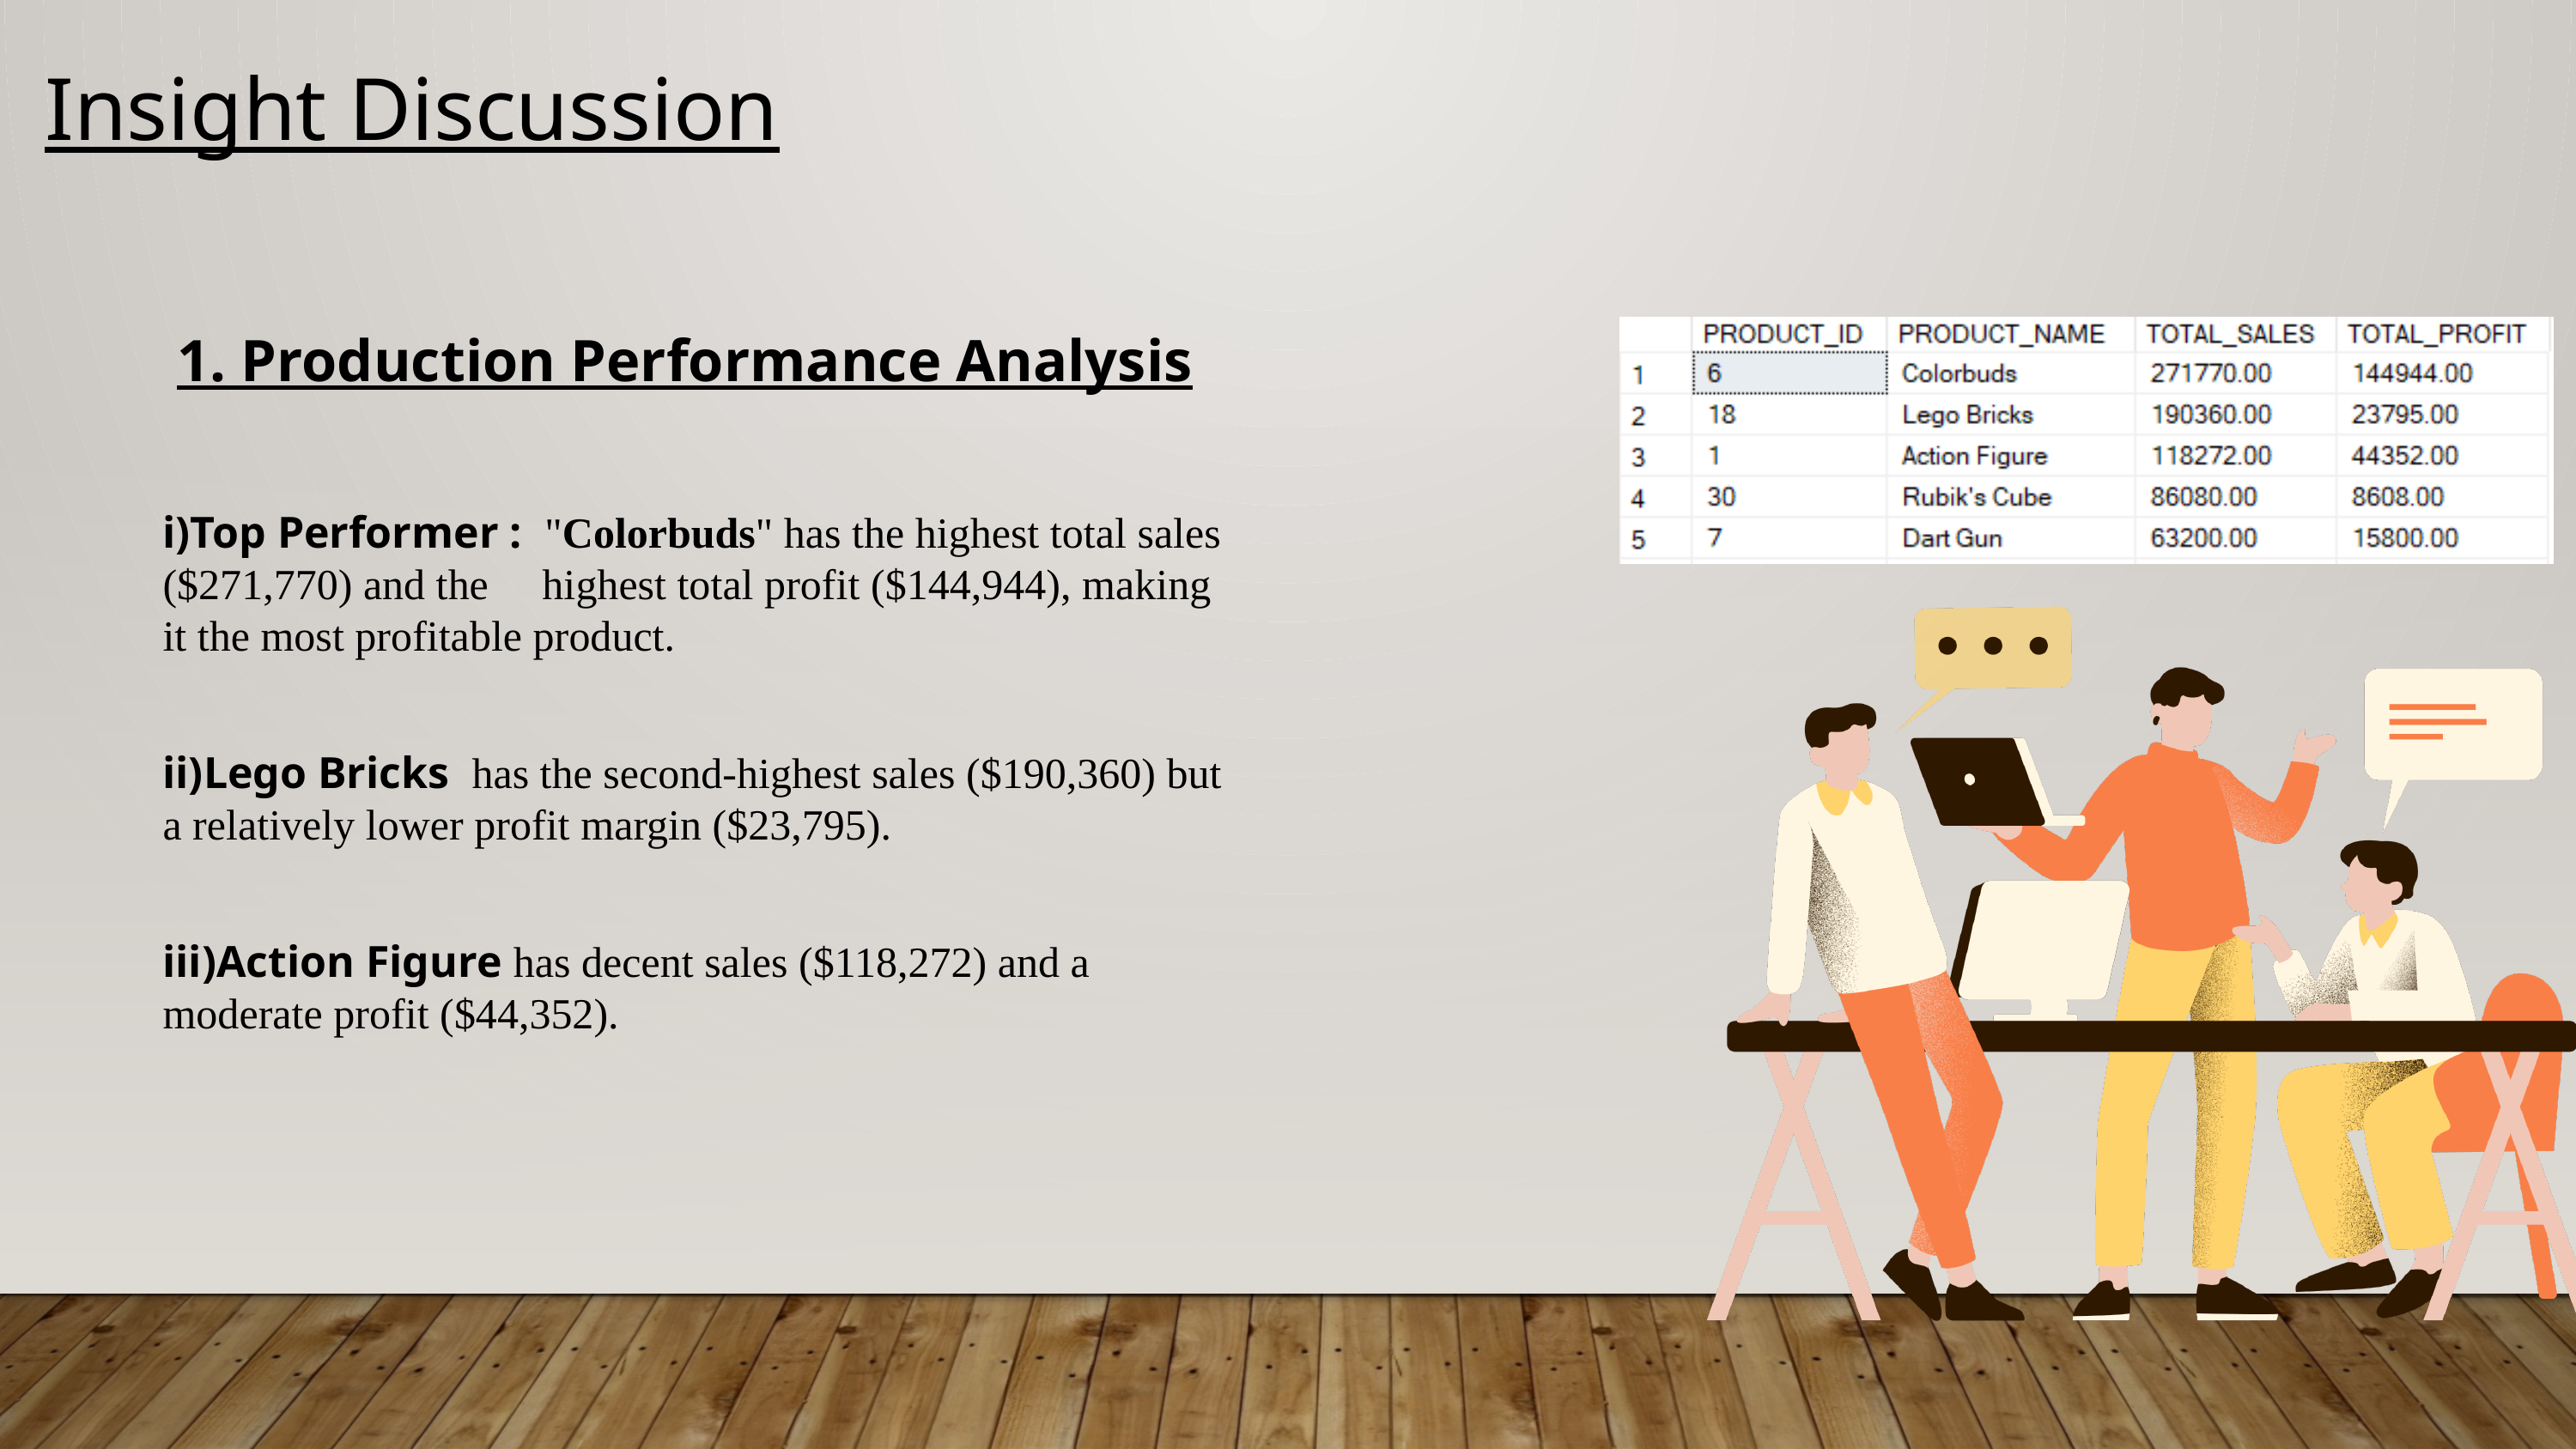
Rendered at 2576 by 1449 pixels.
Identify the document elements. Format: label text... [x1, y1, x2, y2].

text_box [1706, 606, 2576, 1322]
text_box 1. Production Performance Analysis [100, 318, 1403, 399]
picture [0, 1294, 2576, 1449]
text_box Insight Discussion [32, 48, 902, 164]
picture [1619, 317, 2554, 564]
text_box i)Top Performer : "Colorbuds" has the highest total sales ($271,770) and the highest total profit ($144,944), making it the most profitable product. ii)Lego Bricks has the second-highest sales ($190,360) but a relatively lower profit margin ($23,795). iii)Action Figure has decent sales ($118,272) and a moderate profit ($44,352). [149, 499, 1245, 1083]
